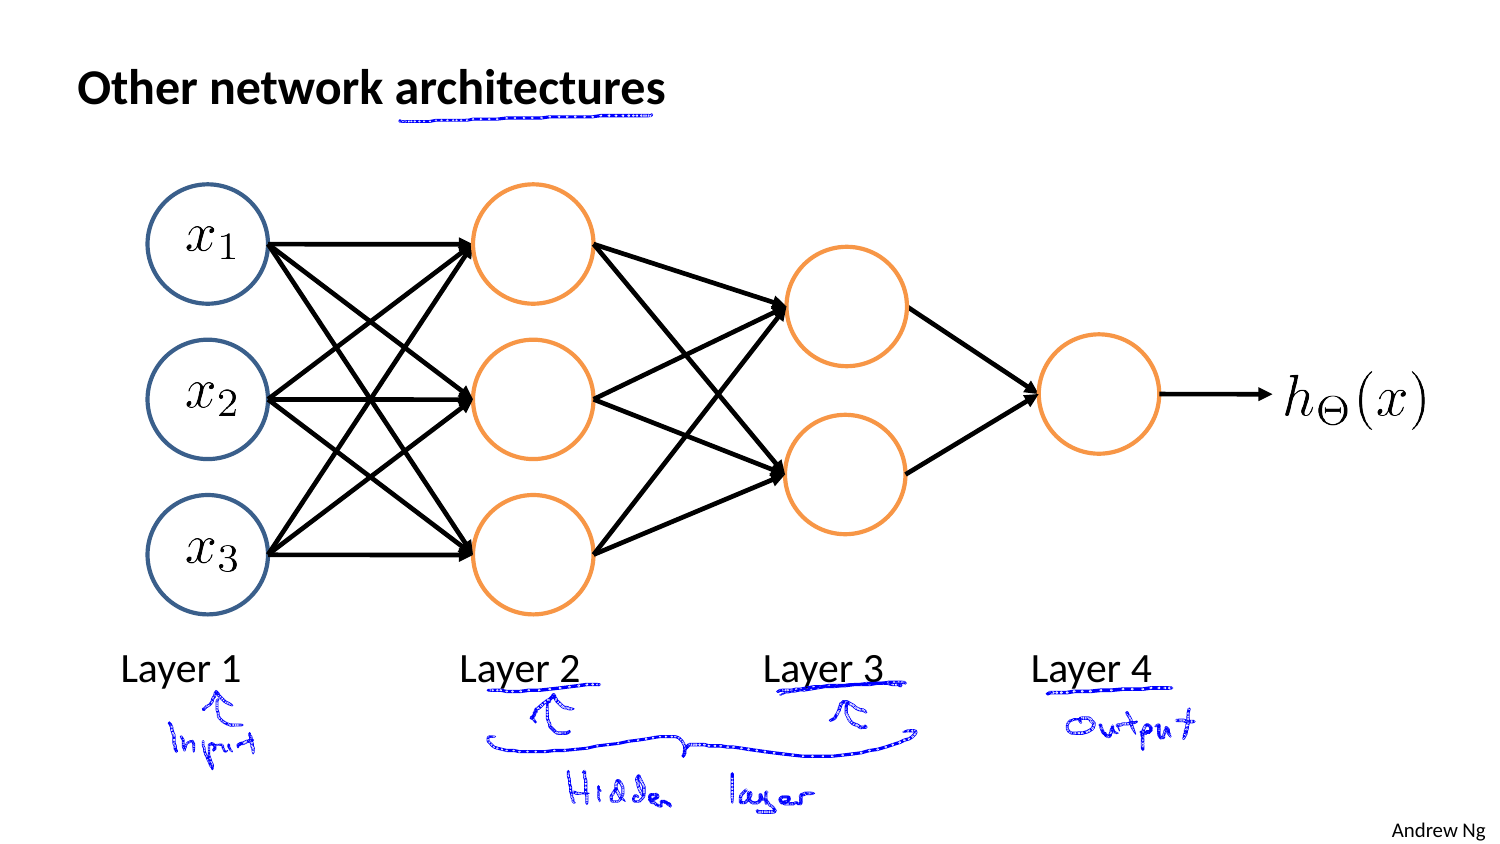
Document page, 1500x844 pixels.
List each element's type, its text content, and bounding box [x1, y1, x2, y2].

text_box [145, 206, 158, 282]
picture [1284, 371, 1426, 430]
text_box [145, 517, 158, 592]
text_box Other network architectures [62, 46, 1113, 122]
picture [163, 108, 1200, 819]
text_box [1205, 387, 1273, 401]
text_box Layer 1 [105, 633, 158, 699]
text_box [145, 362, 158, 437]
